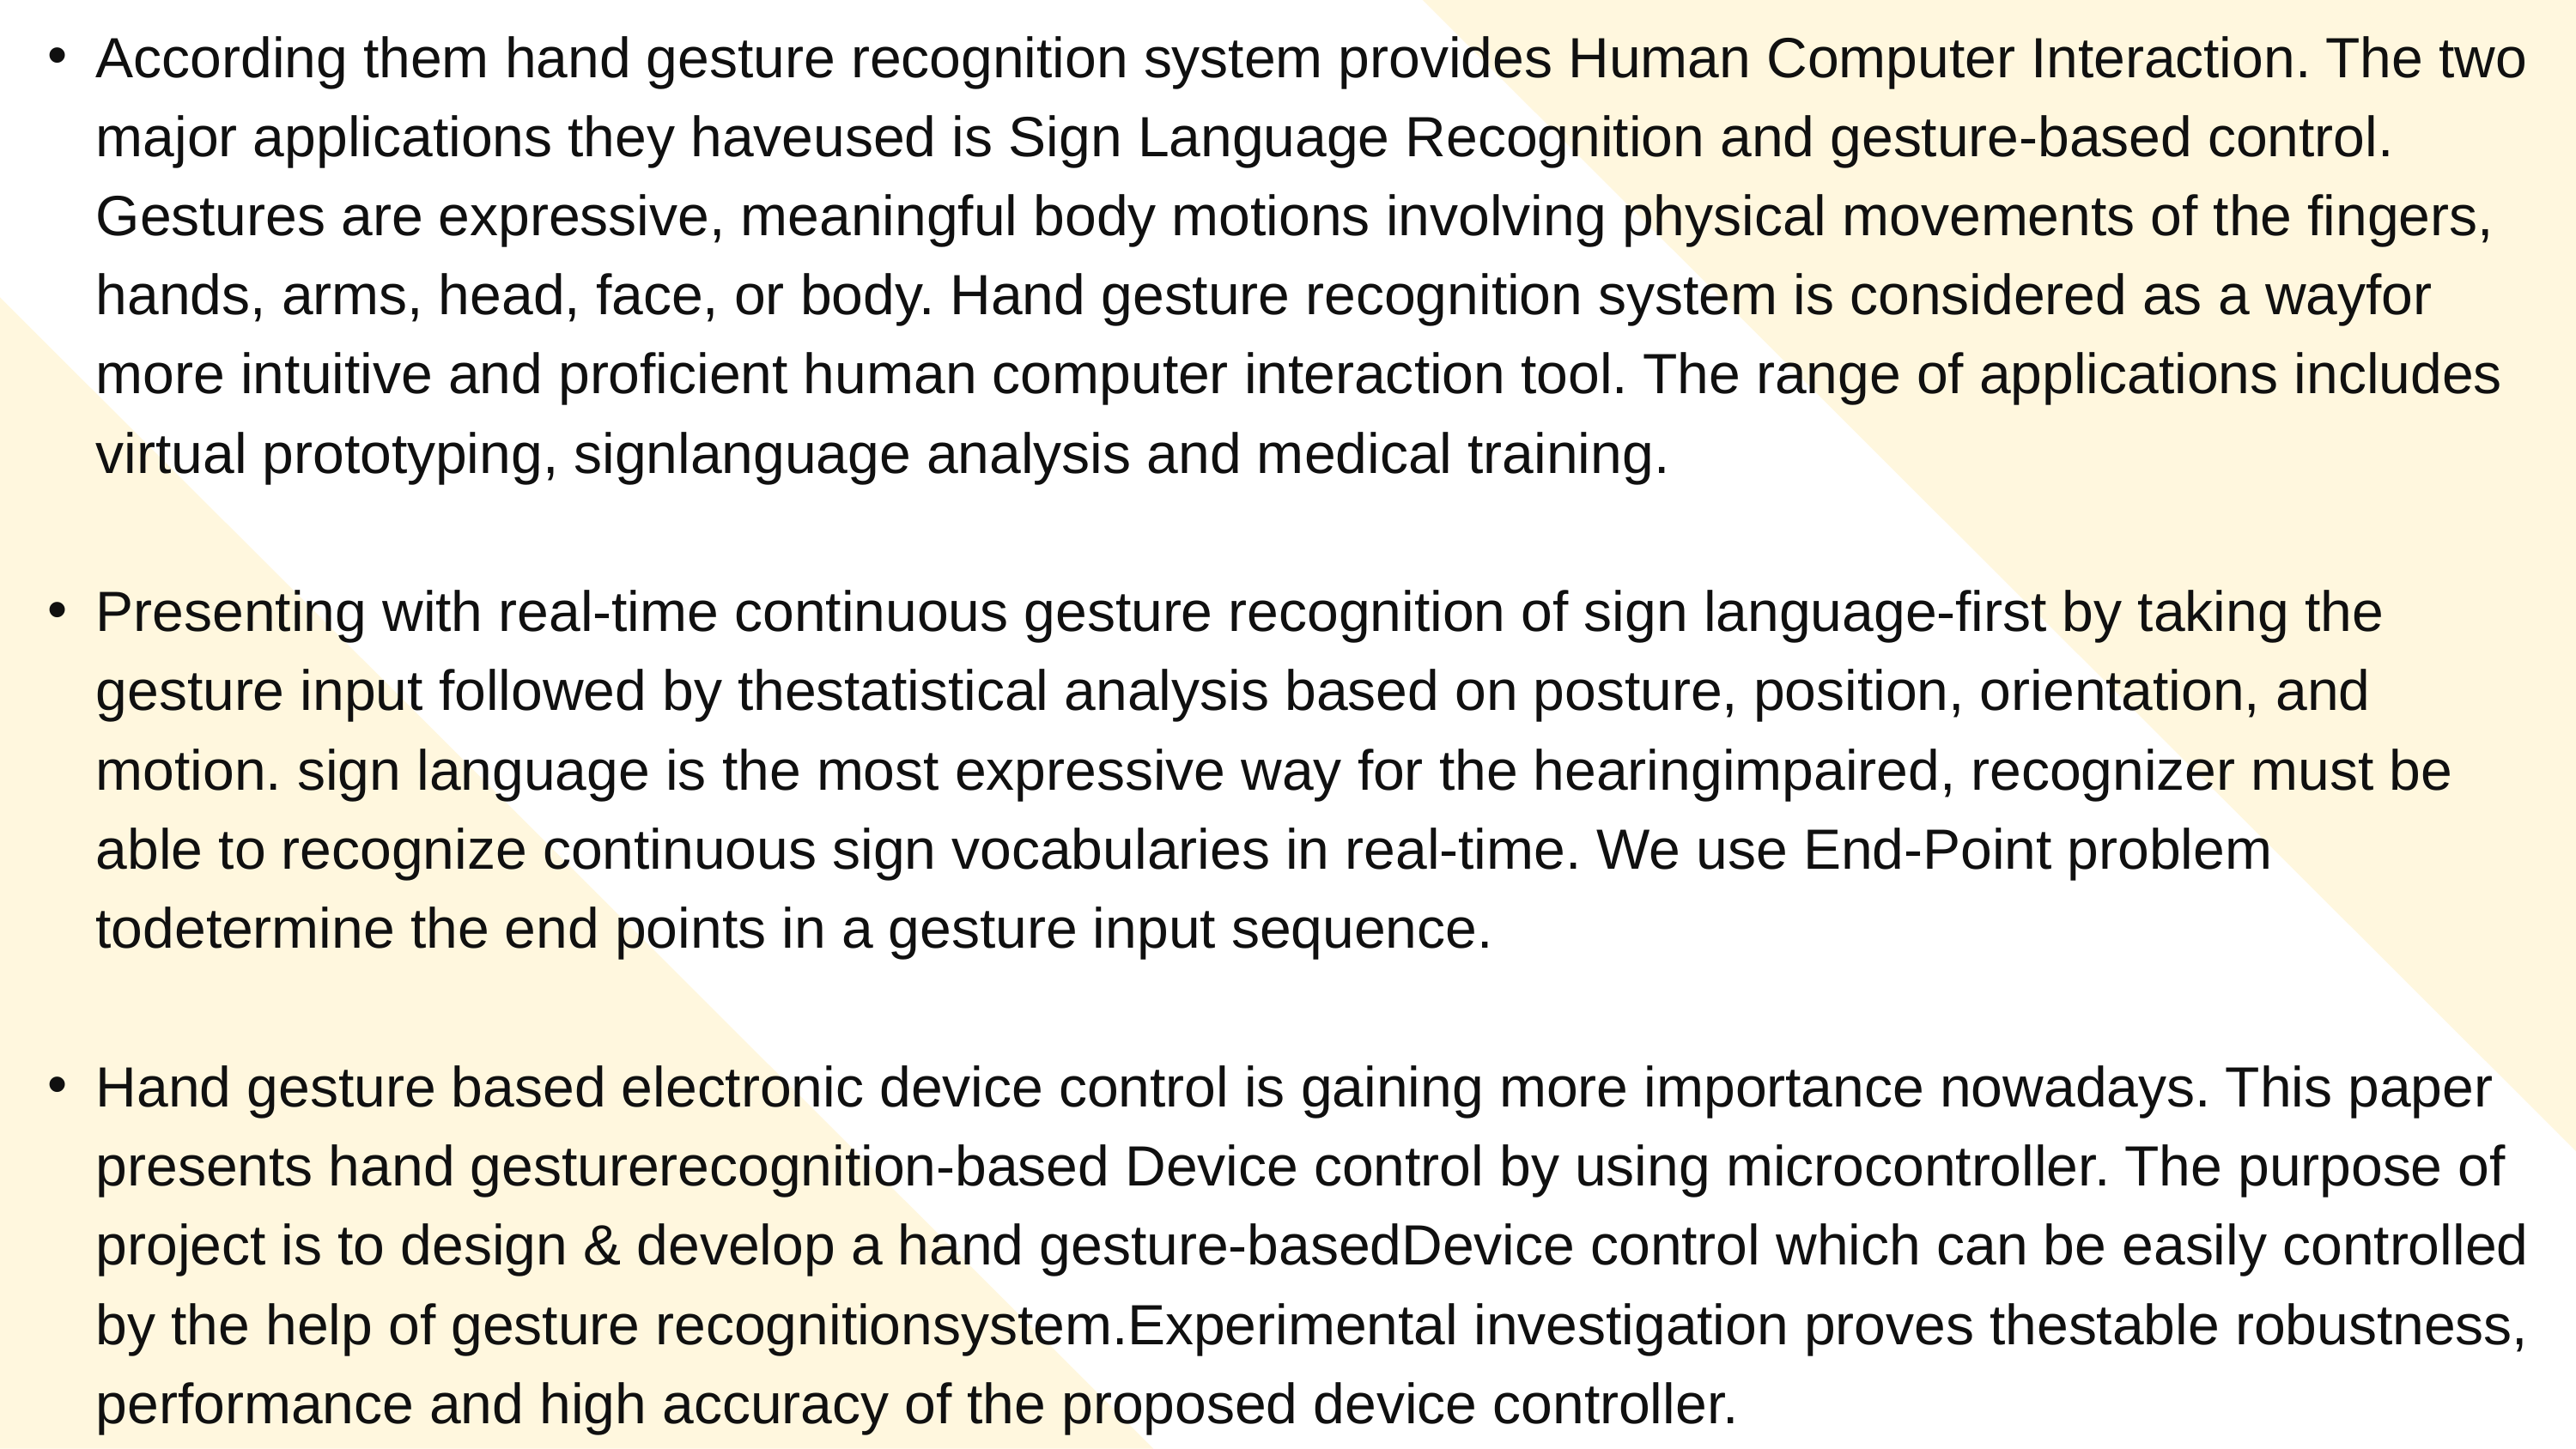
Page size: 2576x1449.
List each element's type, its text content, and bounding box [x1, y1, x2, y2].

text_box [1422, 0, 2576, 1152]
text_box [0, 297, 1154, 1449]
text_box According them hand gesture recognition system provides Human Computer Interaction. The two major applications they haveused is Sign Language Recognition and gesture-based control. Gestures are expressive, meaningful body motions involving physical movements of the fingers, hands, arms, head, face, or body. Hand gesture recognition system is considered as a wayfor more intuitive and proficient human computer interaction tool. The range of applications includes virtual prototyping, signlanguage analysis and medical training. Presenting with real-time continuous gesture recognition of sign language-first by taking the gesture input followed by thestatistical analysis based on posture, position, orientation, and motion. sign language is the most expressive way for the hearingimpaired, recognizer must be able to recognize continuous sign vocabularies in real-time. We use End-Point problem todetermine the end points in a gesture input sequence. Hand gesture based electronic device control is gaining more importance nowadays. This paper presents hand gesturerecognition-based Device control by using microcontroller. The purpose of project is to design & develop a hand gesture-basedDevice control which can be easily controlled by the help of gesture recognitionsystem.Experimental investigation proves thestable robustness, performance and high accuracy of the proposed device controller. [0, 9, 2576, 1435]
